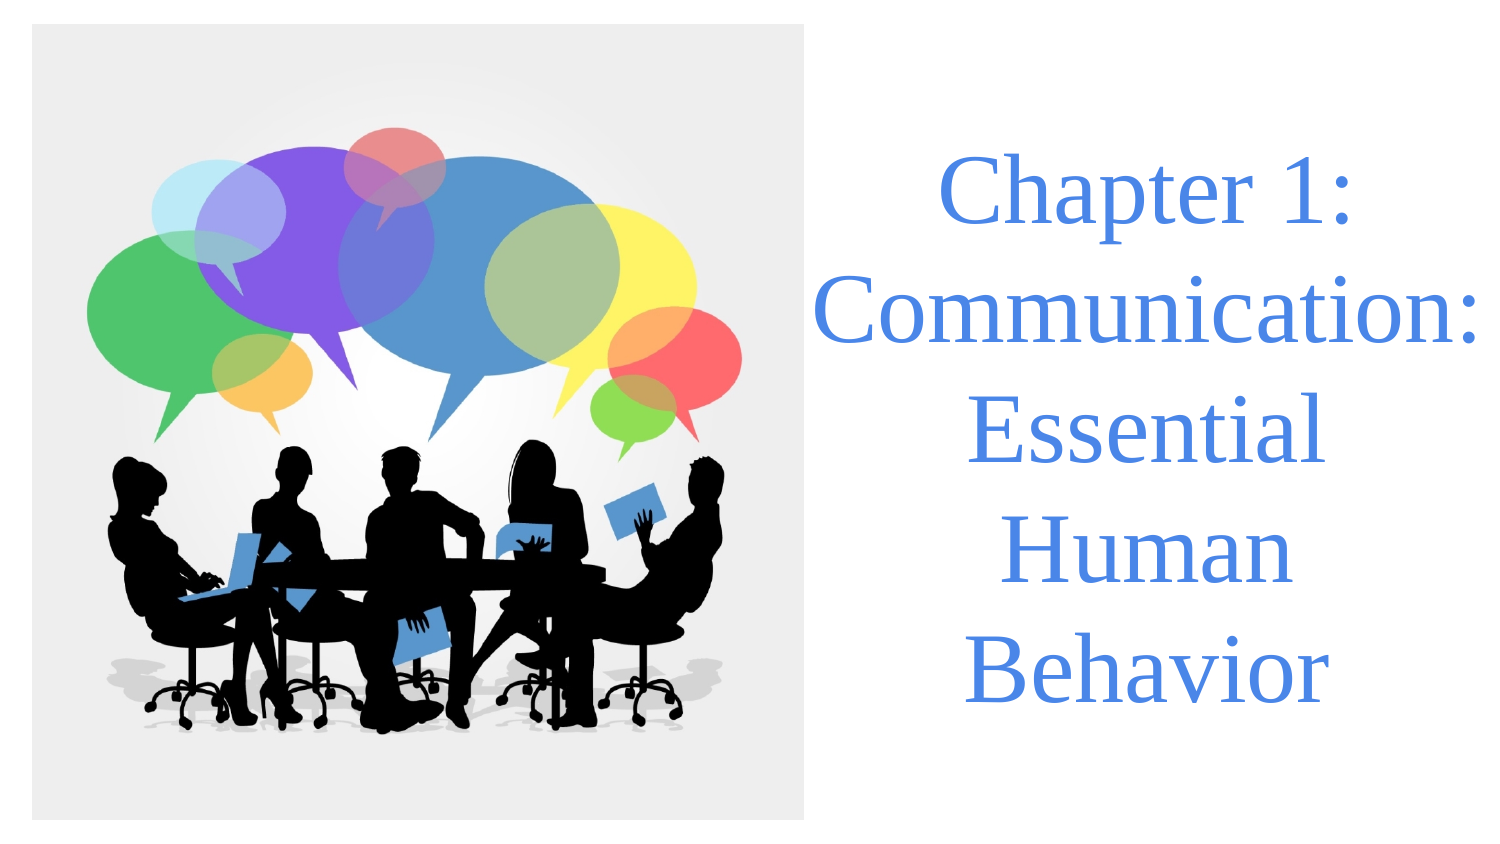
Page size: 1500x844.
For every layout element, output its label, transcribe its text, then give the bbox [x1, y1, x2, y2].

picture [32, 24, 804, 820]
title Chapter 1: Communication: Essential Human Behavior [808, 44, 1500, 738]
